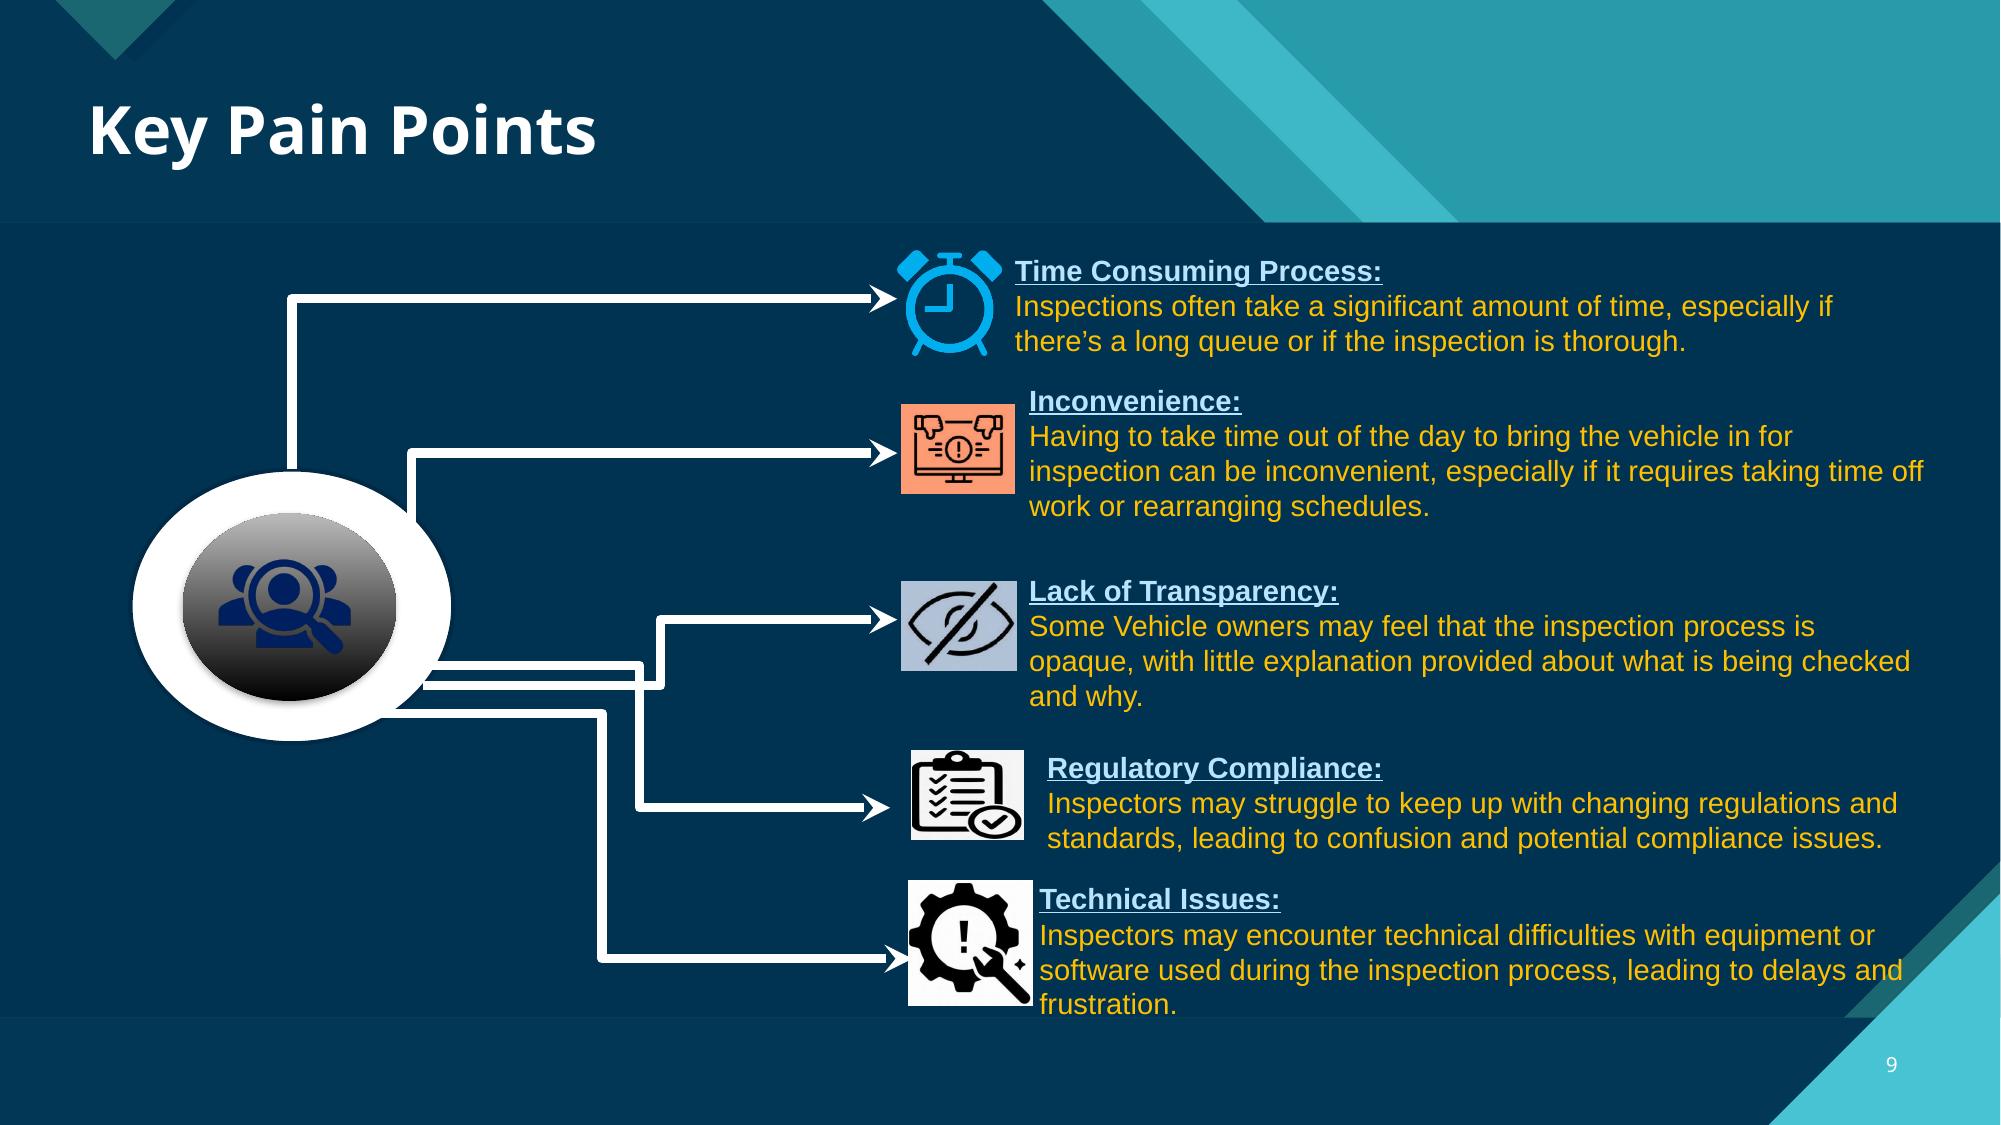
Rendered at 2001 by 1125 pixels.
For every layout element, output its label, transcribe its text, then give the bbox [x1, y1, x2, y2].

text_box Inconvenience: Having to take time out of the day to bring the vehicle in for inspection can be inconvenient, especially if it requires taking time off work or rearranging schedules. [1014, 374, 1942, 530]
title Key Pain Points [684, 89, 1913, 292]
picture [209, 531, 360, 682]
text_box [230, 513, 349, 529]
text_box [130, 469, 418, 744]
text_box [291, 712, 913, 959]
text_box Lack of Transparency: Some Vehicle owners may feel that the inspection process is opaque, with little explanation provided about what is being checked and why. [1014, 565, 1942, 720]
slide_number 9 [1845, 1035, 1913, 1096]
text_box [508, 81, 681, 451]
picture [874, 227, 1025, 379]
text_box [411, 452, 898, 627]
text_box [366, 541, 397, 673]
text_box Time Consuming Process: Inspections often take a significant amount of time, especially if there’s a long queue or if the inspection is thorough. [1030, 245, 1928, 366]
text_box [241, 691, 338, 701]
title Key Pain Points [72, 89, 503, 292]
text_box [182, 550, 204, 664]
picture [908, 880, 1033, 1007]
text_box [388, 665, 891, 711]
picture [911, 750, 1025, 841]
picture [901, 580, 1018, 671]
text_box Technical Issues: Inspectors may encounter technical difficulties with equipment or software used during the inspection process, leading to delays and frustration. [1024, 873, 1952, 1029]
text_box Regulatory Compliance: Inspectors may struggle to keep up with changing regulations and standards, leading to confusion and potential compliance issues. [1031, 741, 1960, 862]
picture [901, 404, 1015, 494]
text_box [423, 619, 898, 687]
